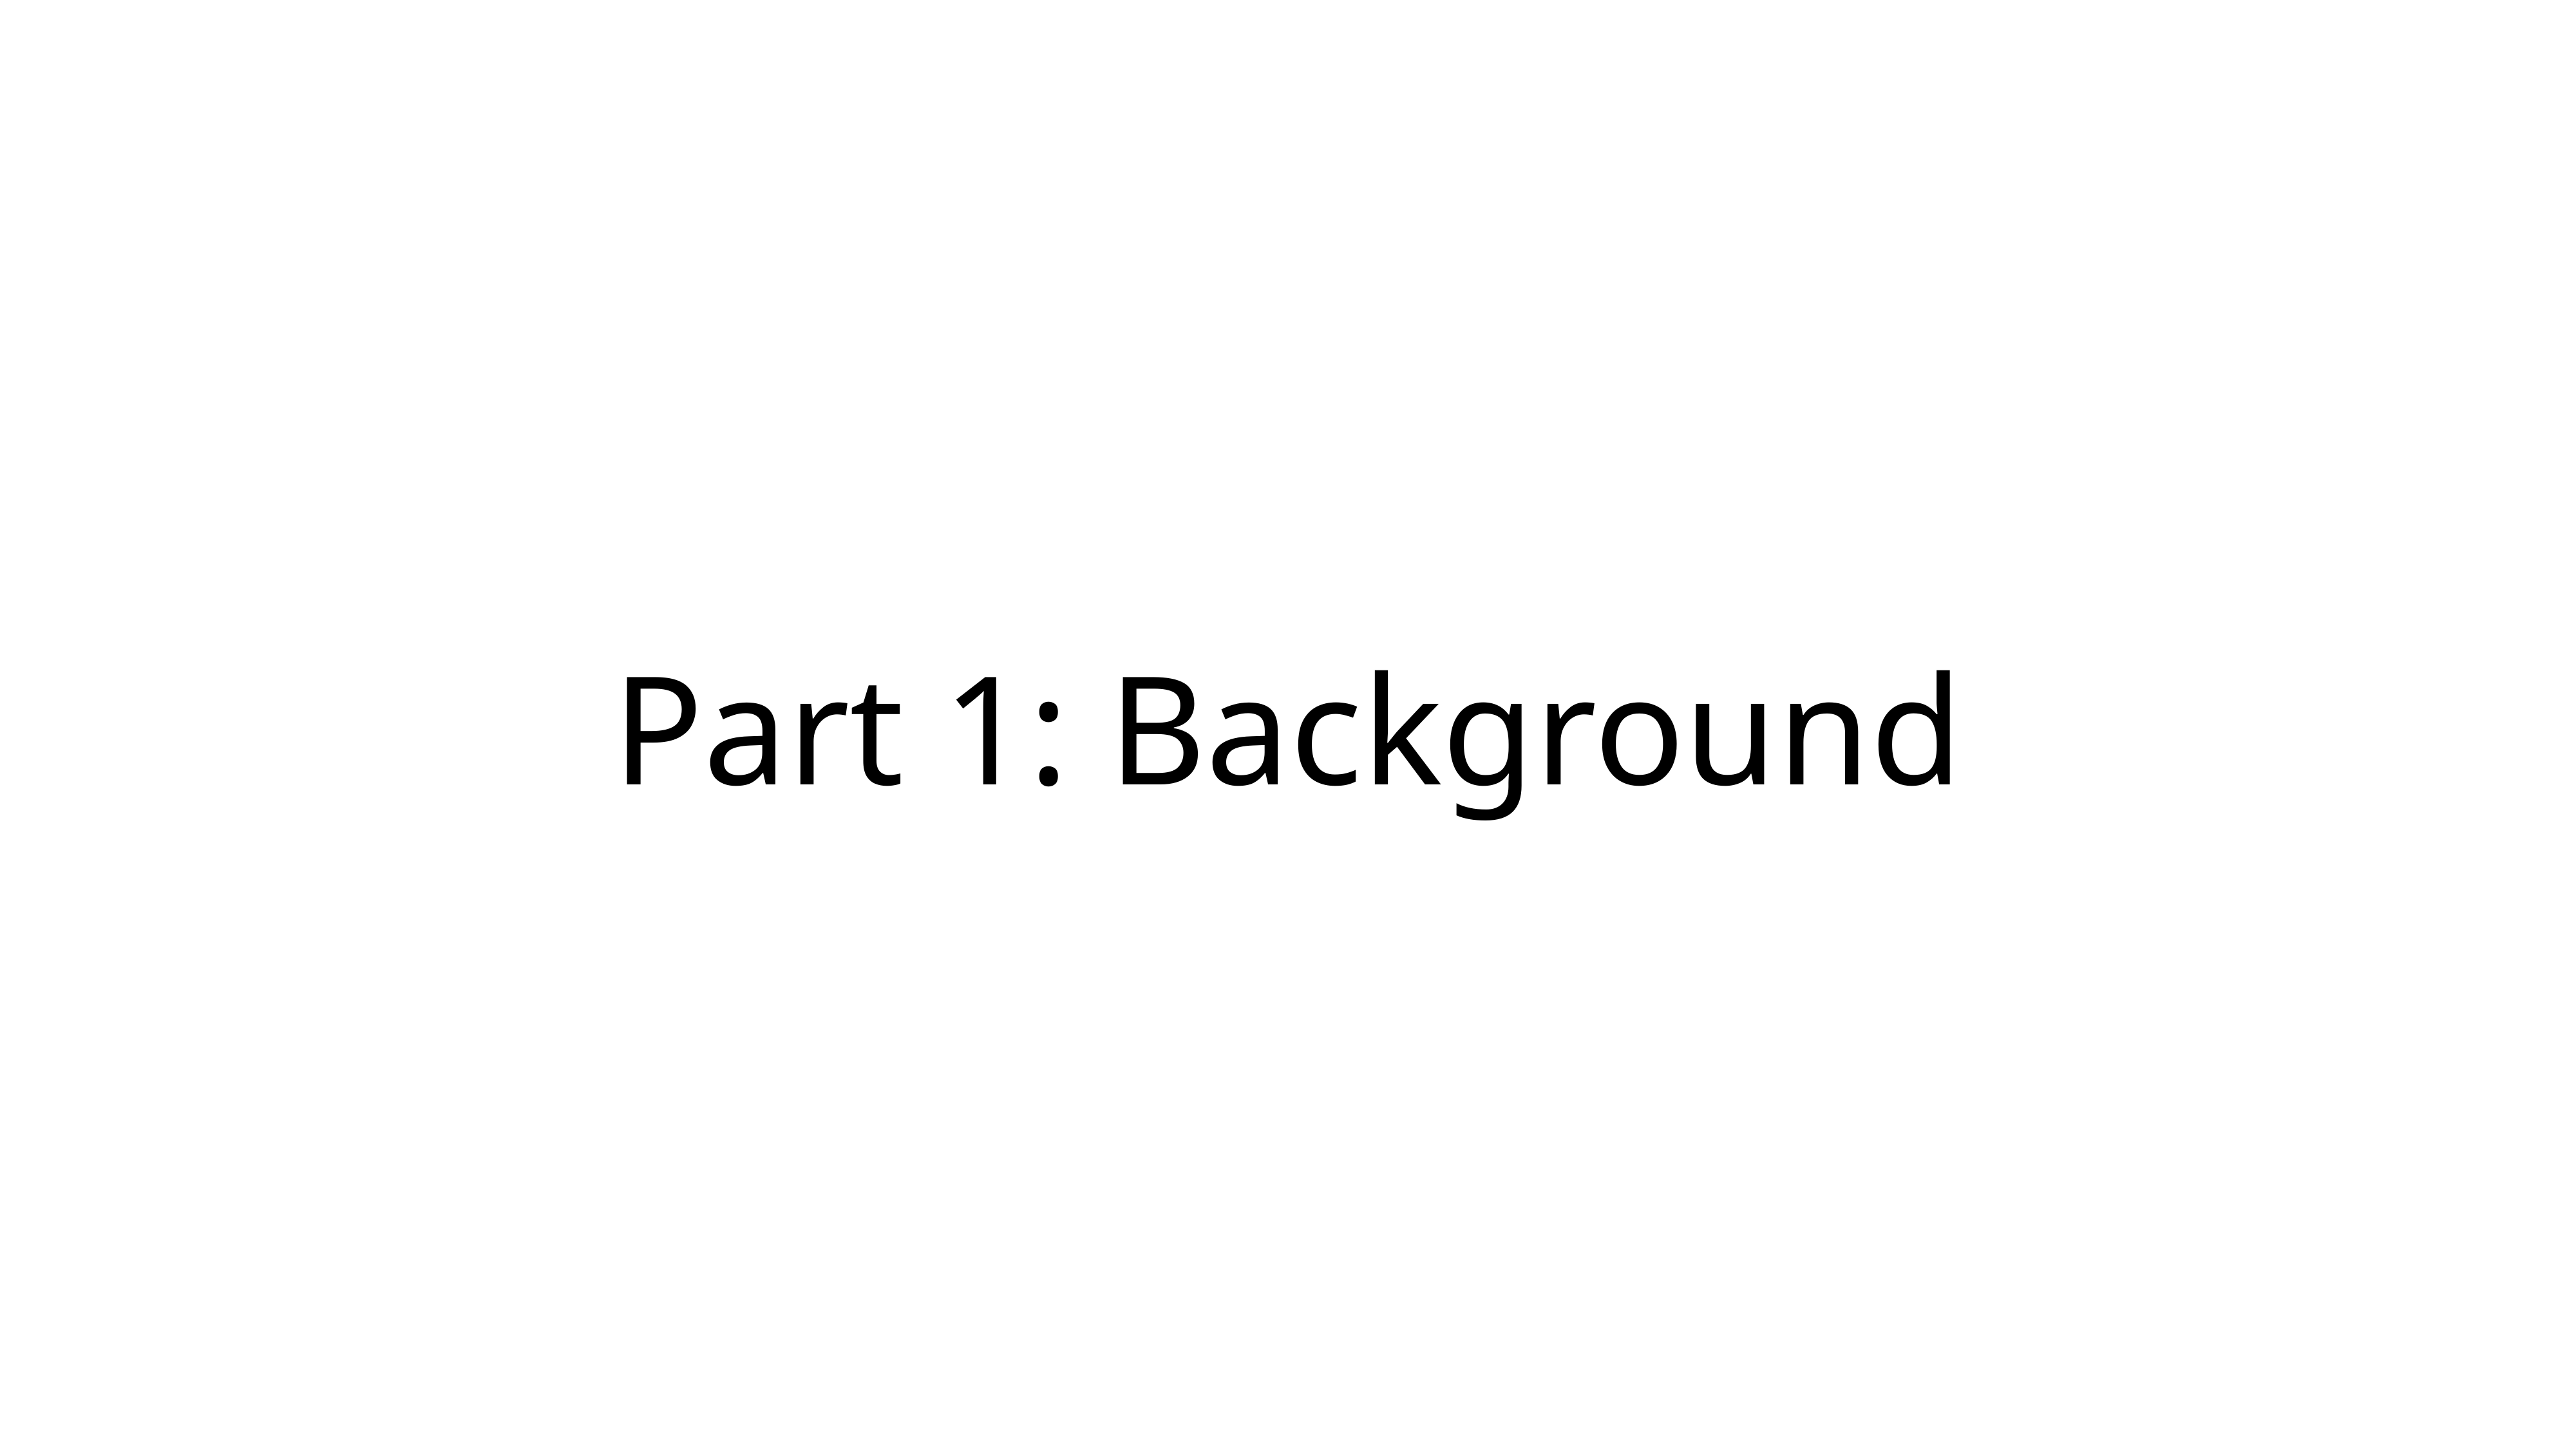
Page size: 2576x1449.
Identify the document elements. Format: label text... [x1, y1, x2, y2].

title Part 1: Background [510, 478, 2066, 971]
